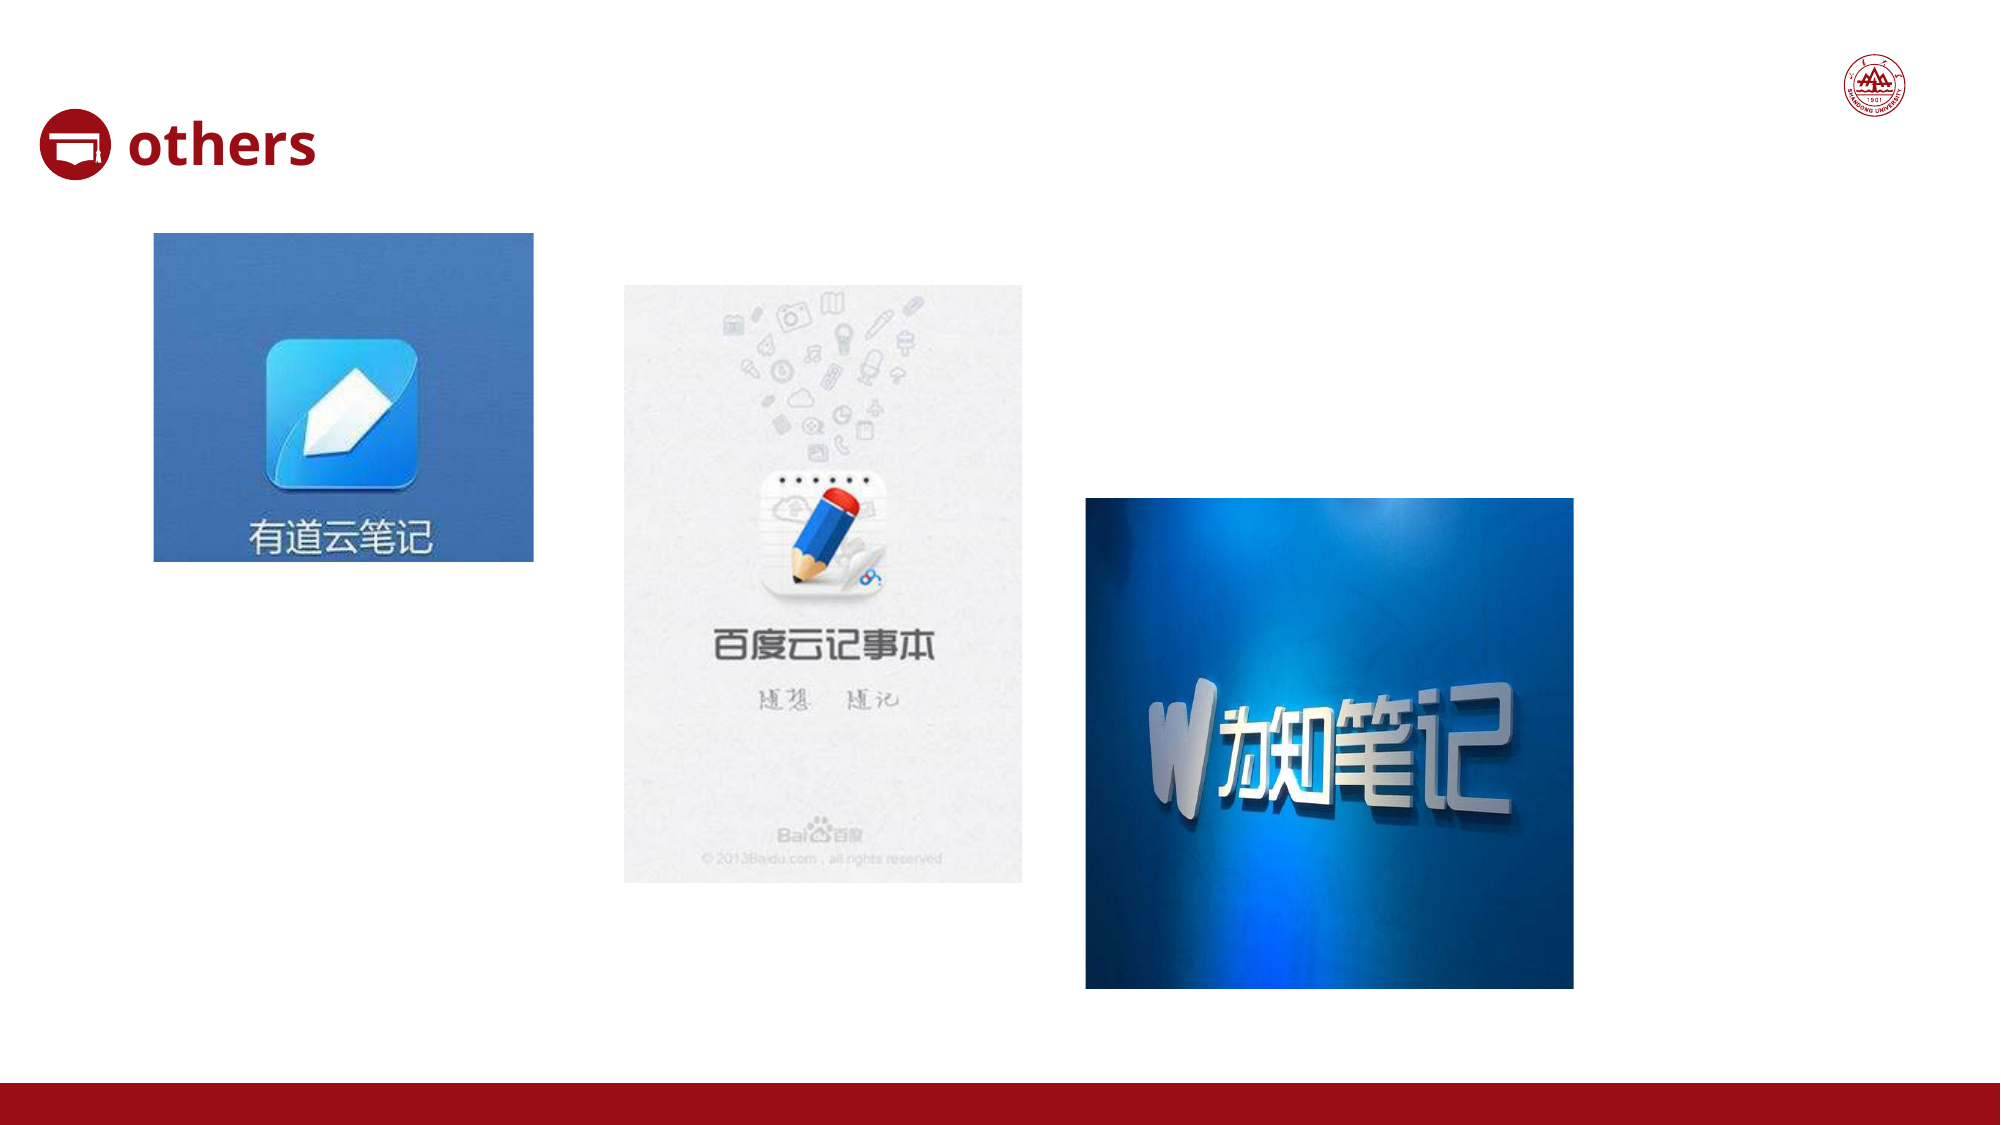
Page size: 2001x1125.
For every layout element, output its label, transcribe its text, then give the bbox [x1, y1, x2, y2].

list others [113, 107, 1534, 181]
picture [153, 233, 534, 562]
picture [1085, 498, 1574, 989]
picture [624, 285, 1023, 883]
